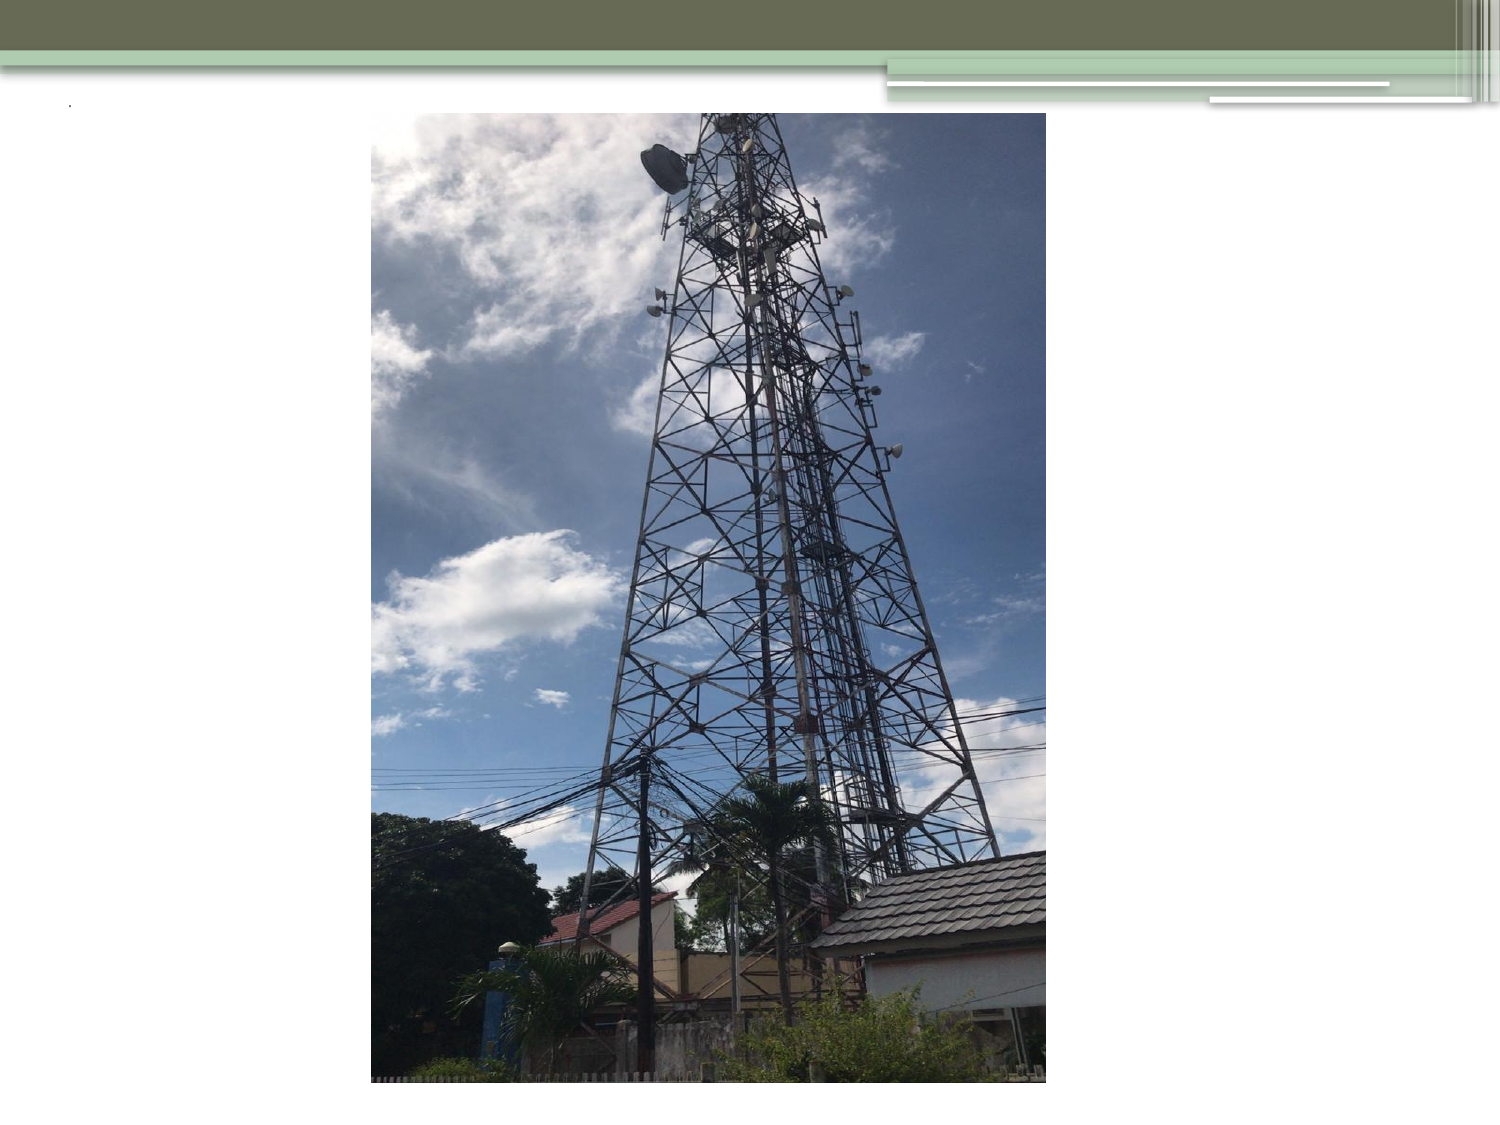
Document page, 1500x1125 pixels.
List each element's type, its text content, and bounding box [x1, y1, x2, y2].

title . [53, 66, 1404, 135]
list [371, 113, 1046, 1083]
